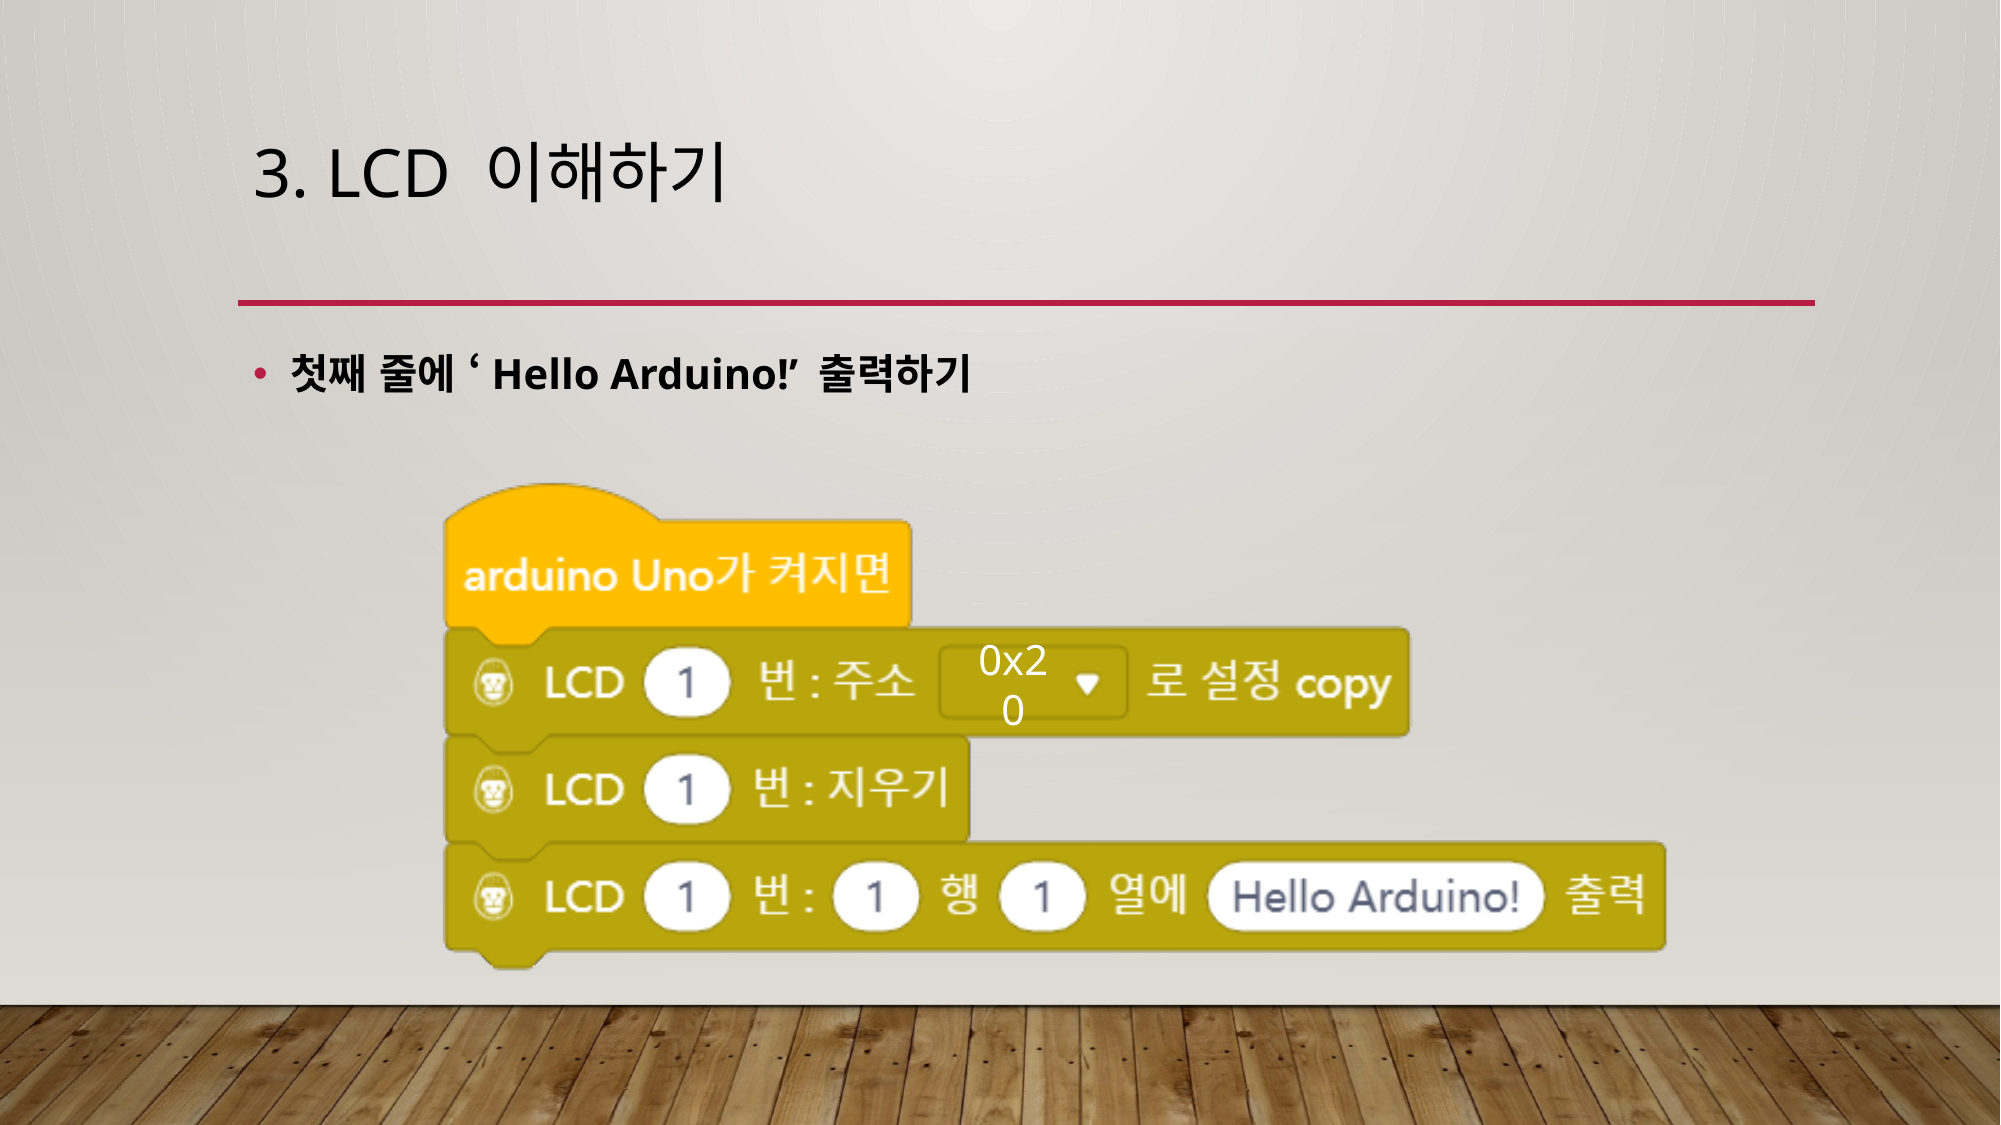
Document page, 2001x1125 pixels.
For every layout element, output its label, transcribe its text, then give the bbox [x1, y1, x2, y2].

title 3. LCD 이해하기 [238, 131, 1814, 305]
list 첫째 줄에 ‘Hello Arduino!’ 출력하기 [238, 330, 1814, 897]
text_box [424, 464, 1689, 994]
picture [0, 1005, 2000, 1125]
